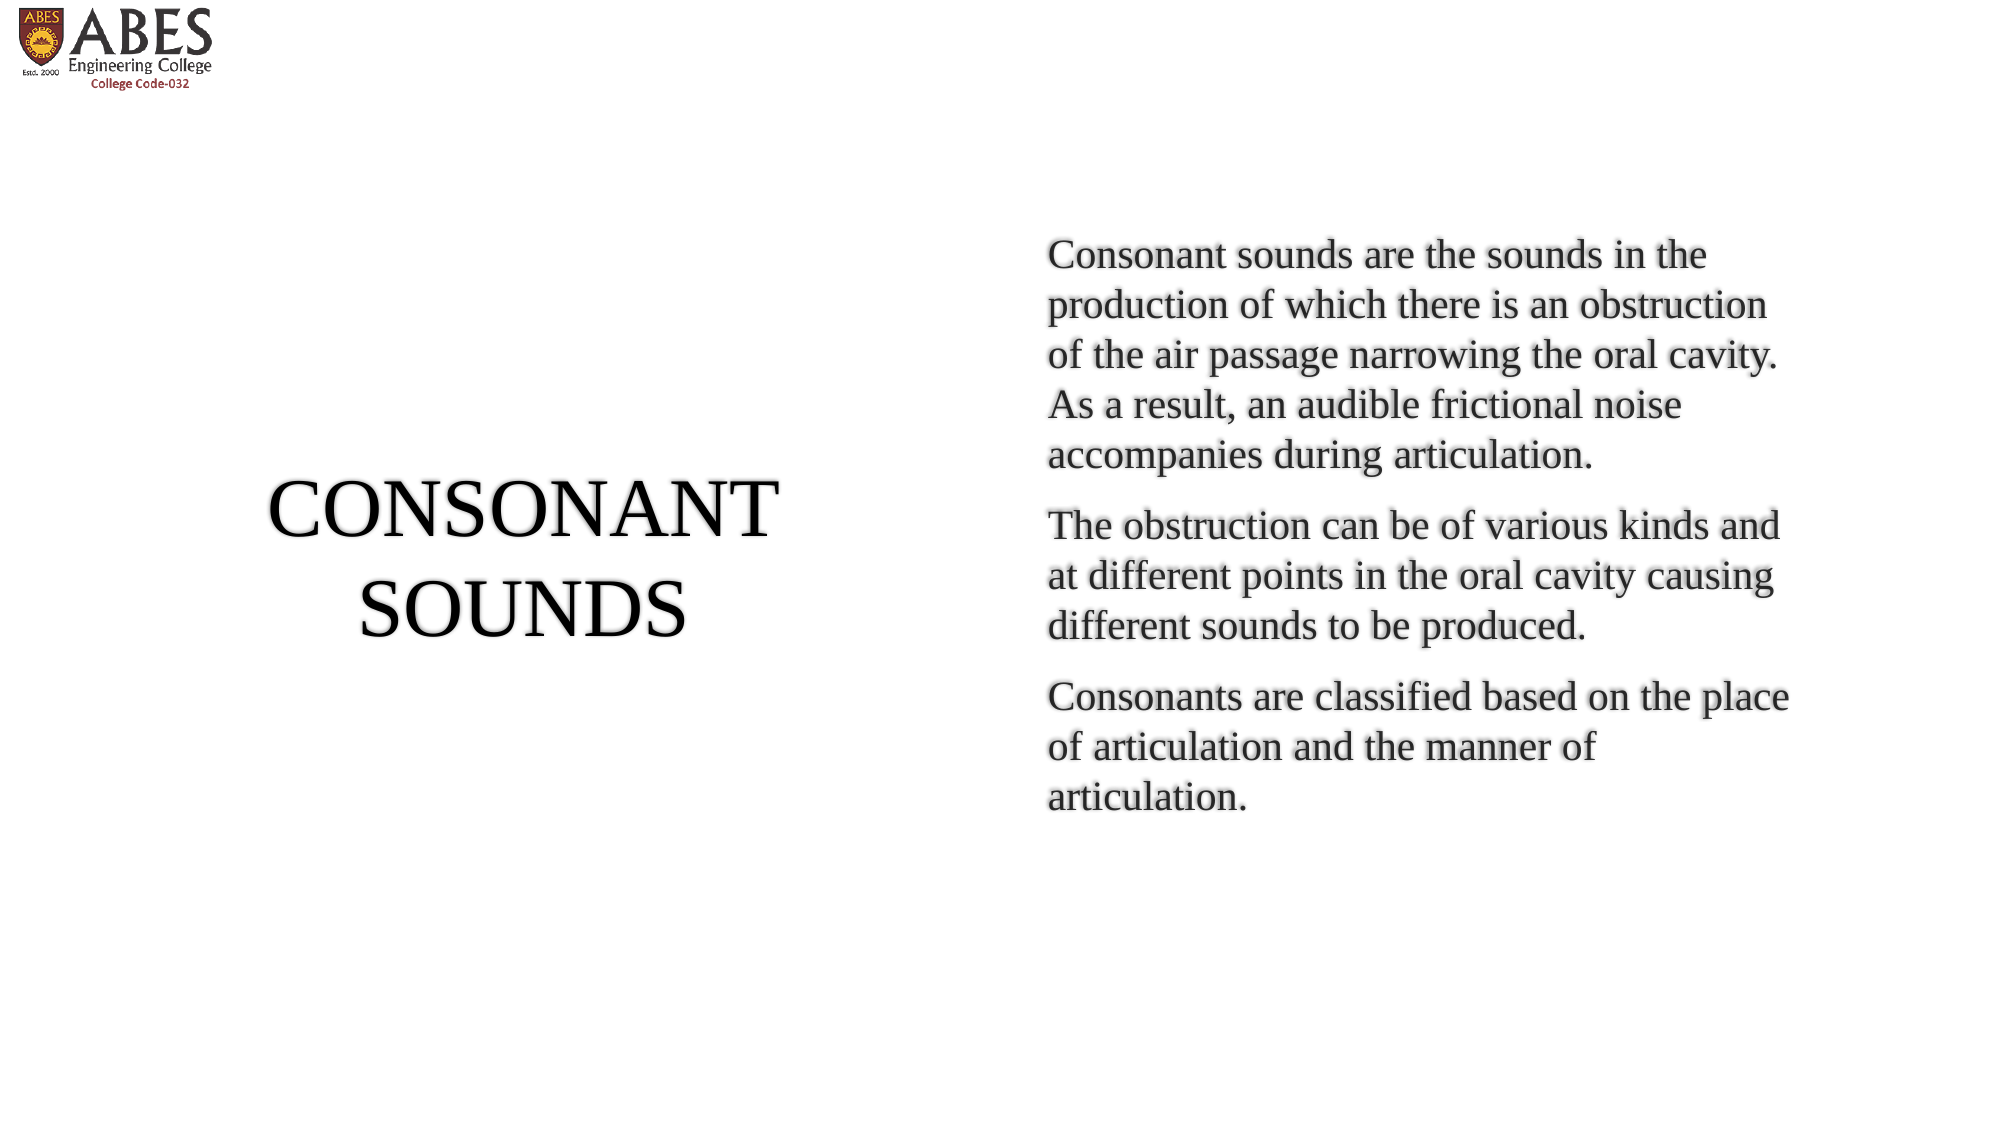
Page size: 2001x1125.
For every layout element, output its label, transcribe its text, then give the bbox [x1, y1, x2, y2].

picture [0, 0, 230, 101]
title CONSONANT SOUNDS [194, 62, 853, 1043]
list Consonant sounds are the sounds in the production of which there is an obstruction of the air passage narrowing the oral cavity. As a result, an audible frictional noise accompanies during articulation. The obstruction can be of various kinds and at different points in the oral cavity causing different sounds to be produced. Consonants are classified based on the place of articulation and the manner of articulation. [1032, 85, 1816, 1043]
